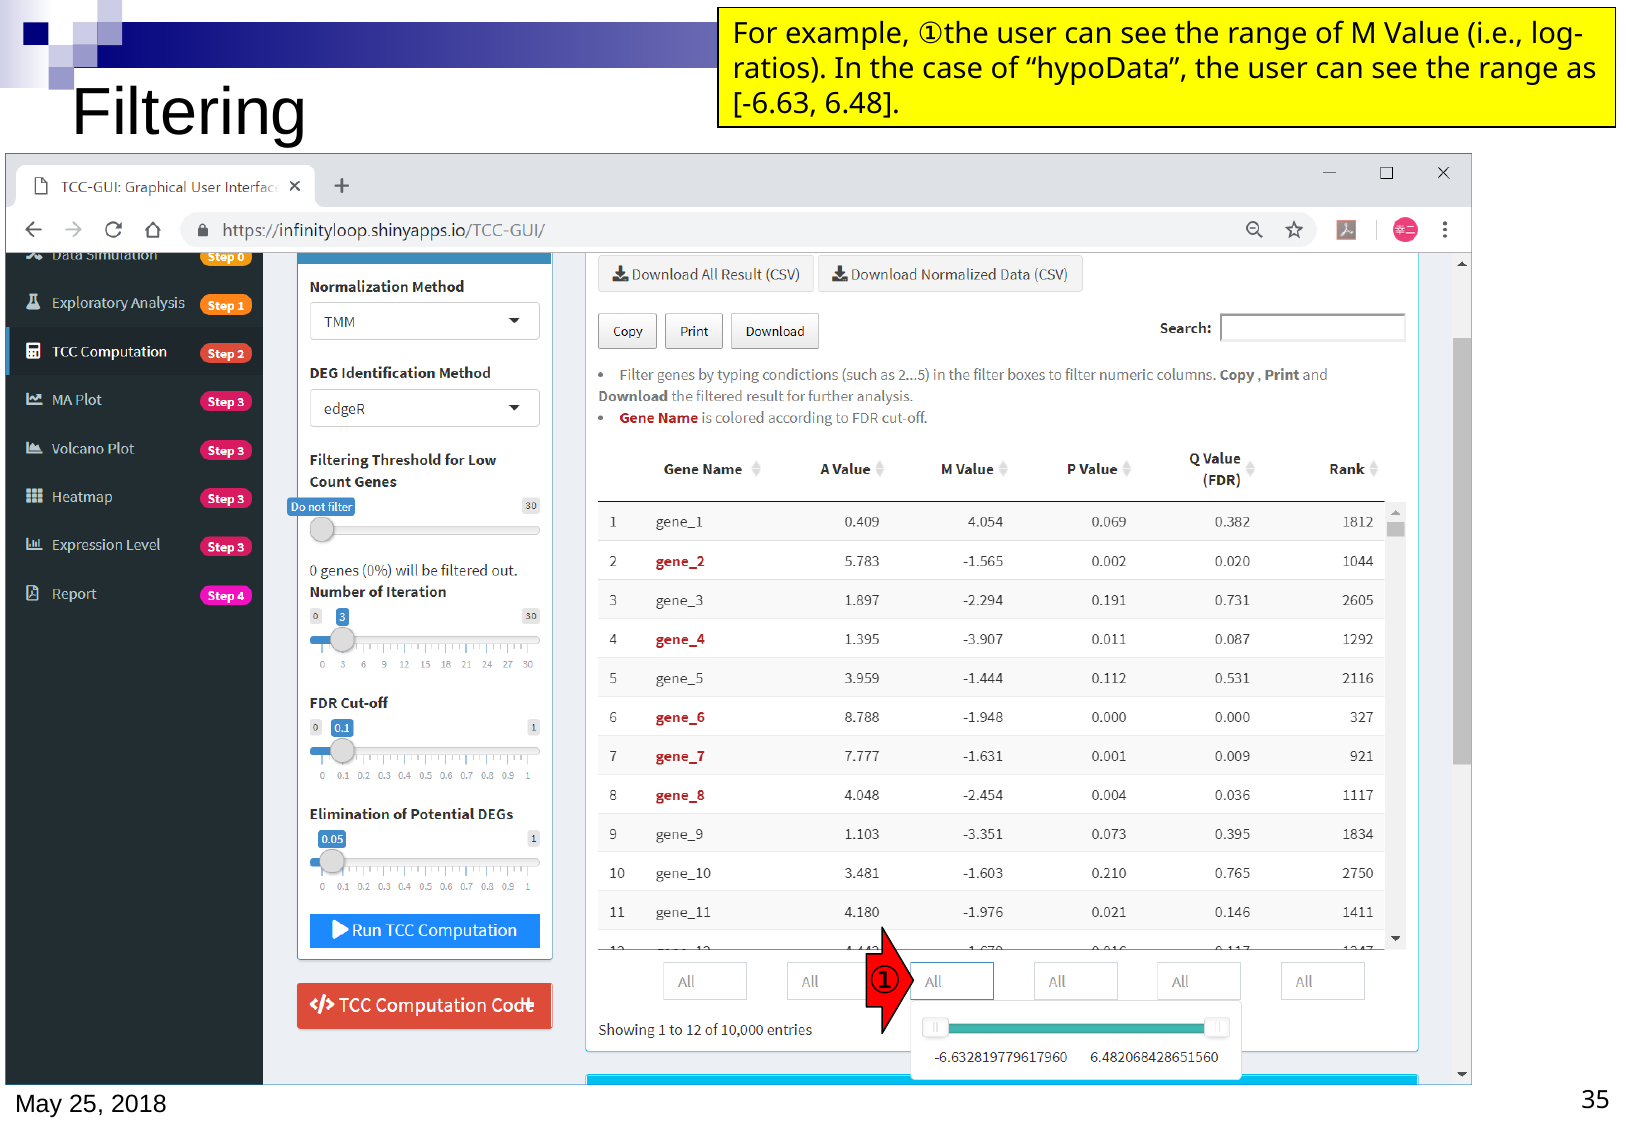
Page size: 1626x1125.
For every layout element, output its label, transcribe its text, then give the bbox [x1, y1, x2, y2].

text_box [853, 926, 925, 1034]
text_box For example, ①the user can see the range of M Value (i.e., log-ratios). In the case of “hypoData”, the user can see the range as [-6.63, 6.48]. [717, 7, 1616, 128]
picture [5, 153, 1472, 1085]
slide_number 35 [1245, 1049, 1625, 1125]
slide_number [0, 1083, 423, 1125]
title Filtering [56, 30, 955, 151]
